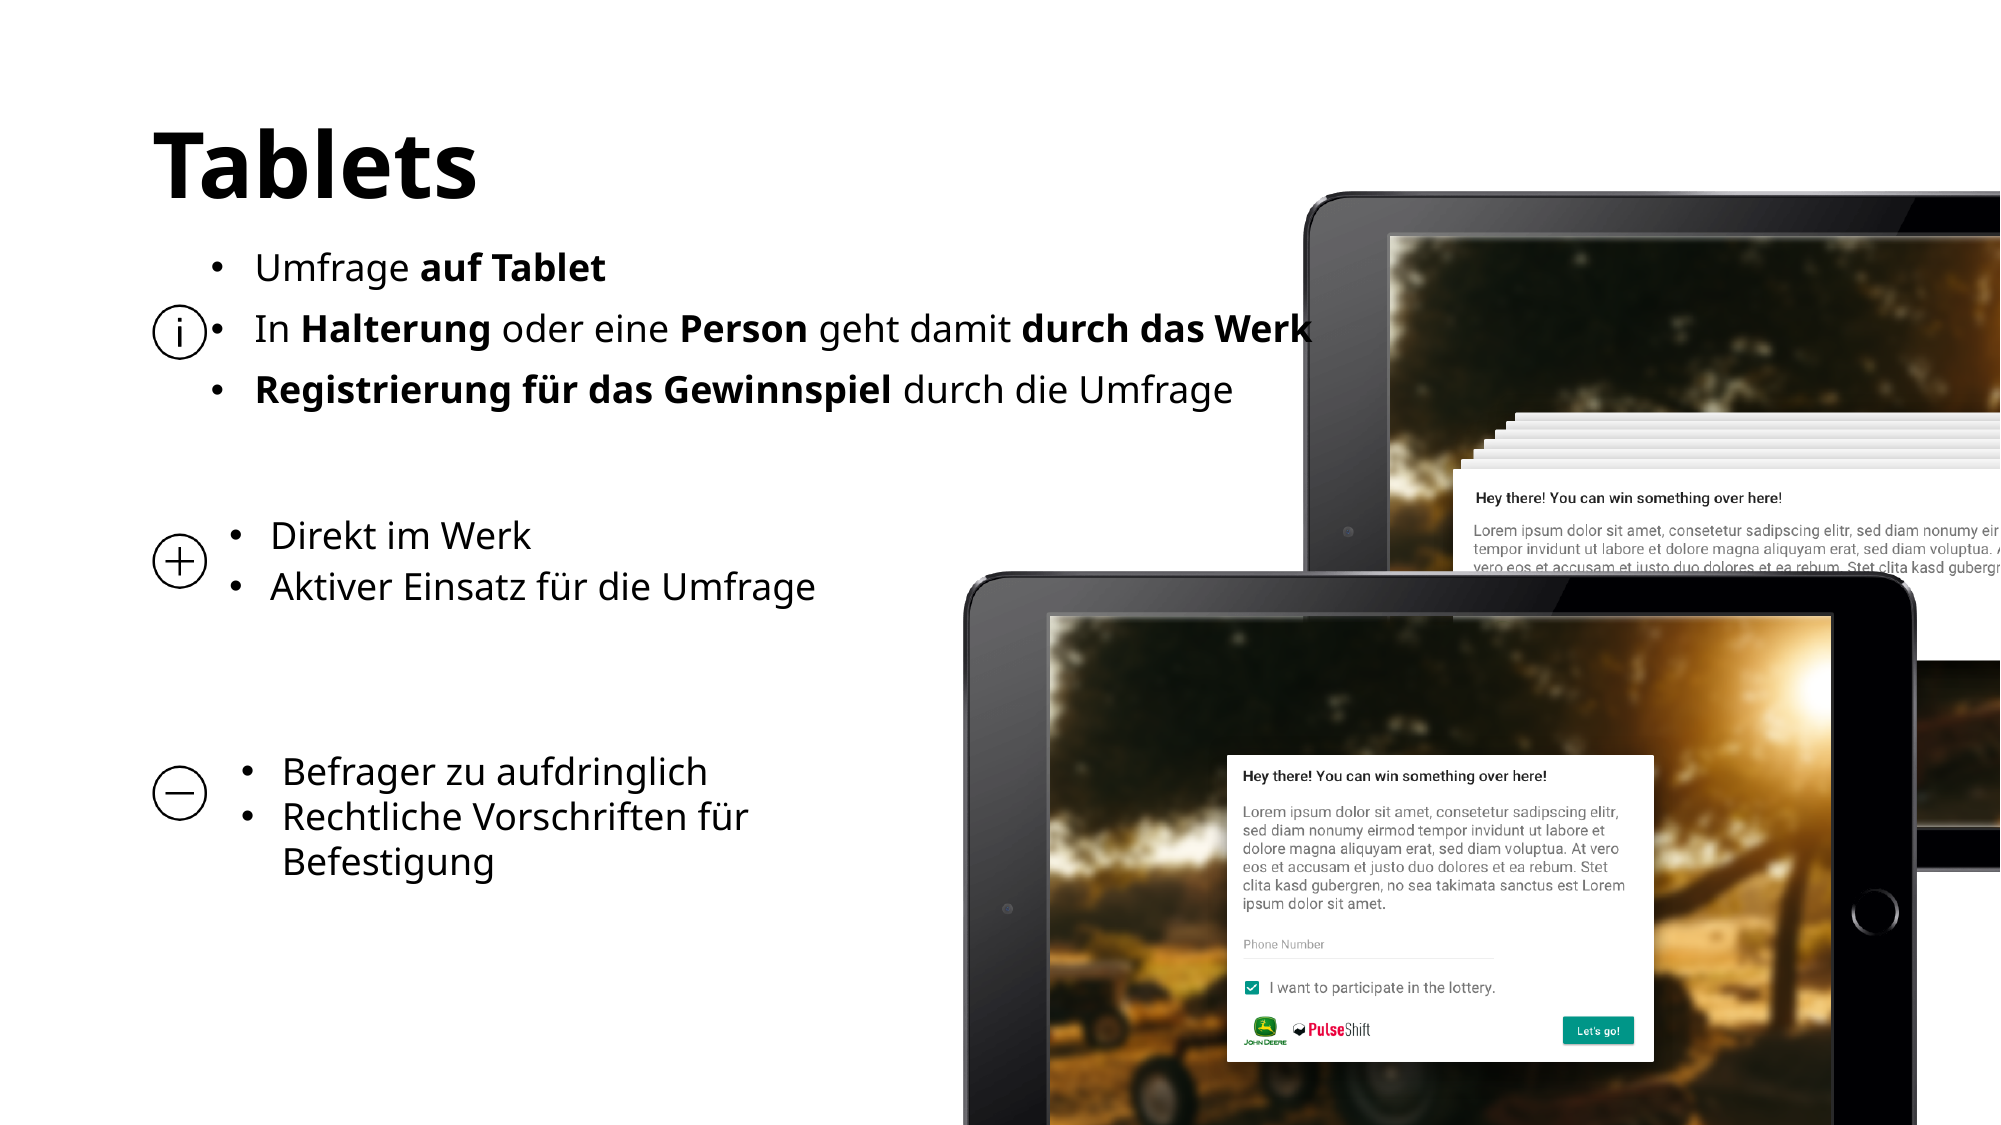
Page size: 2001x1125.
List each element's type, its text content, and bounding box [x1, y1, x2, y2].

picture [149, 531, 209, 591]
picture [963, 191, 2000, 1125]
text_box Direkt im Werk Aktiver Einsatz für die Umfrage [181, 509, 833, 616]
picture [149, 763, 209, 823]
text_box Tablets [137, 59, 1863, 278]
text_box Umfrage auf Tablet In Halterung oder eine Person geht damit durch das Werk Registrierung für das Gewinnspiel durch die Umfrage [196, 241, 1303, 420]
text_box Befrager zu aufdringlich Rechtliche Vorschriften für Befestigung [193, 740, 963, 890]
picture [149, 302, 209, 362]
